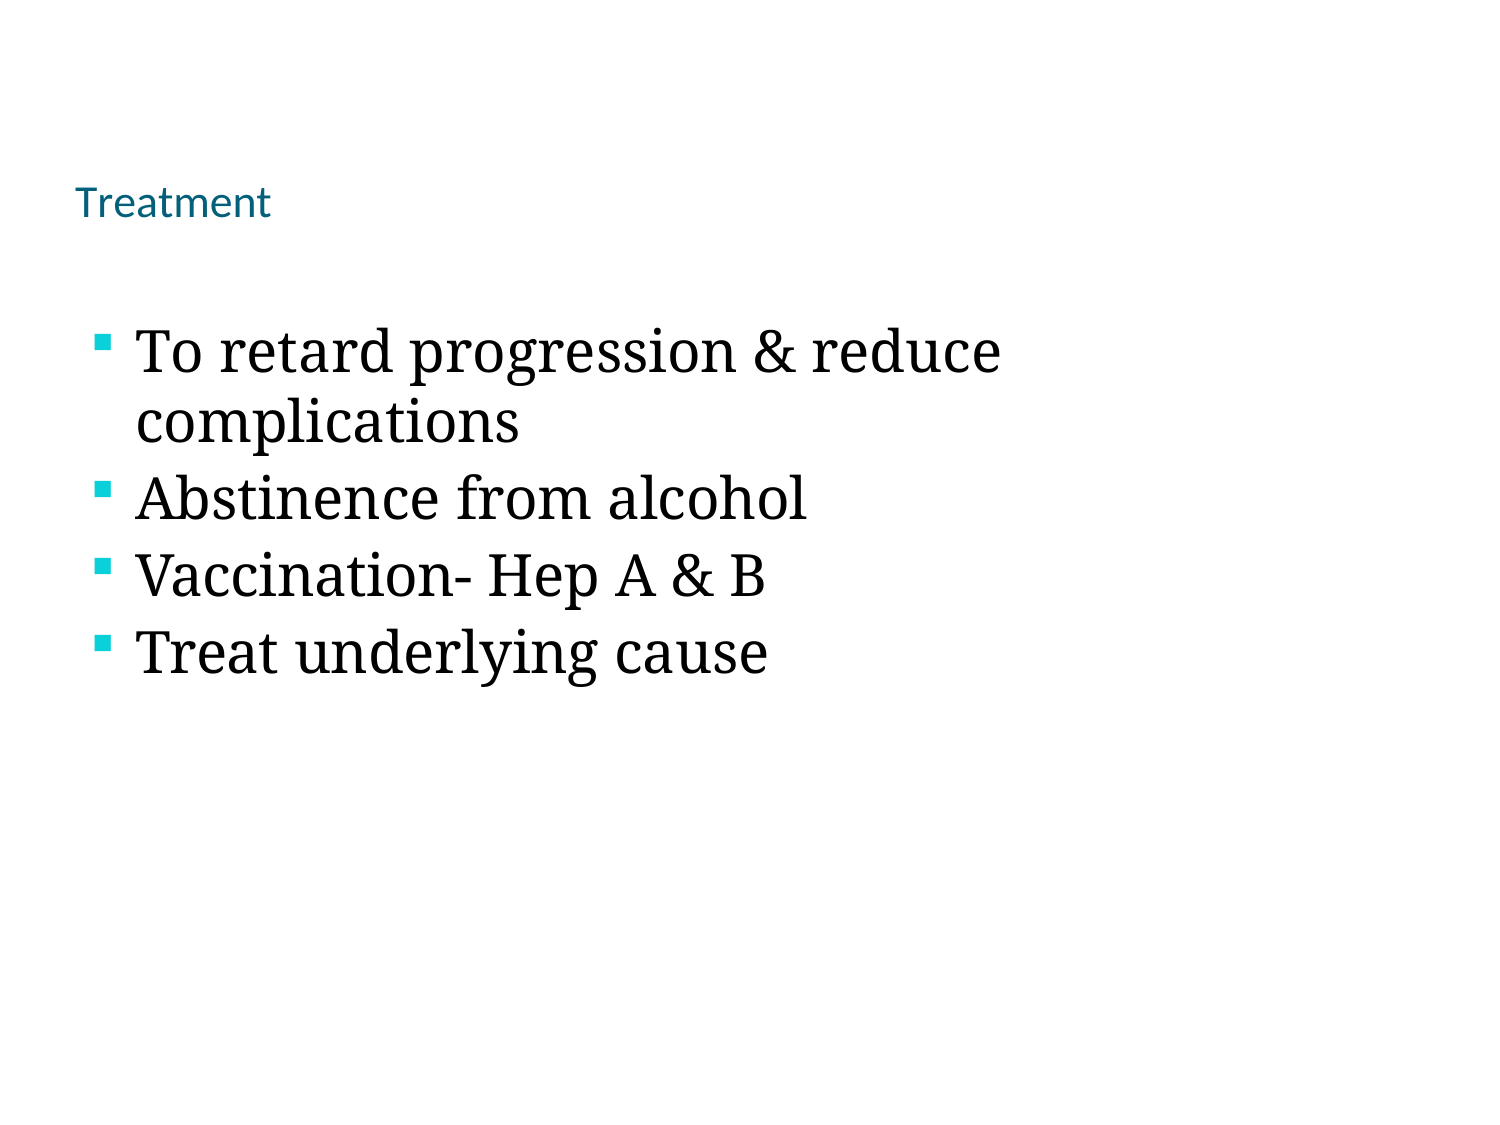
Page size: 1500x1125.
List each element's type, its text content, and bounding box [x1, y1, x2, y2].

title Treatment [72, 169, 516, 360]
text_box To retard progression & reduce complications Abstinence from alcohol Vaccination- Hep A & B Treat underlying cause [87, 304, 1274, 685]
